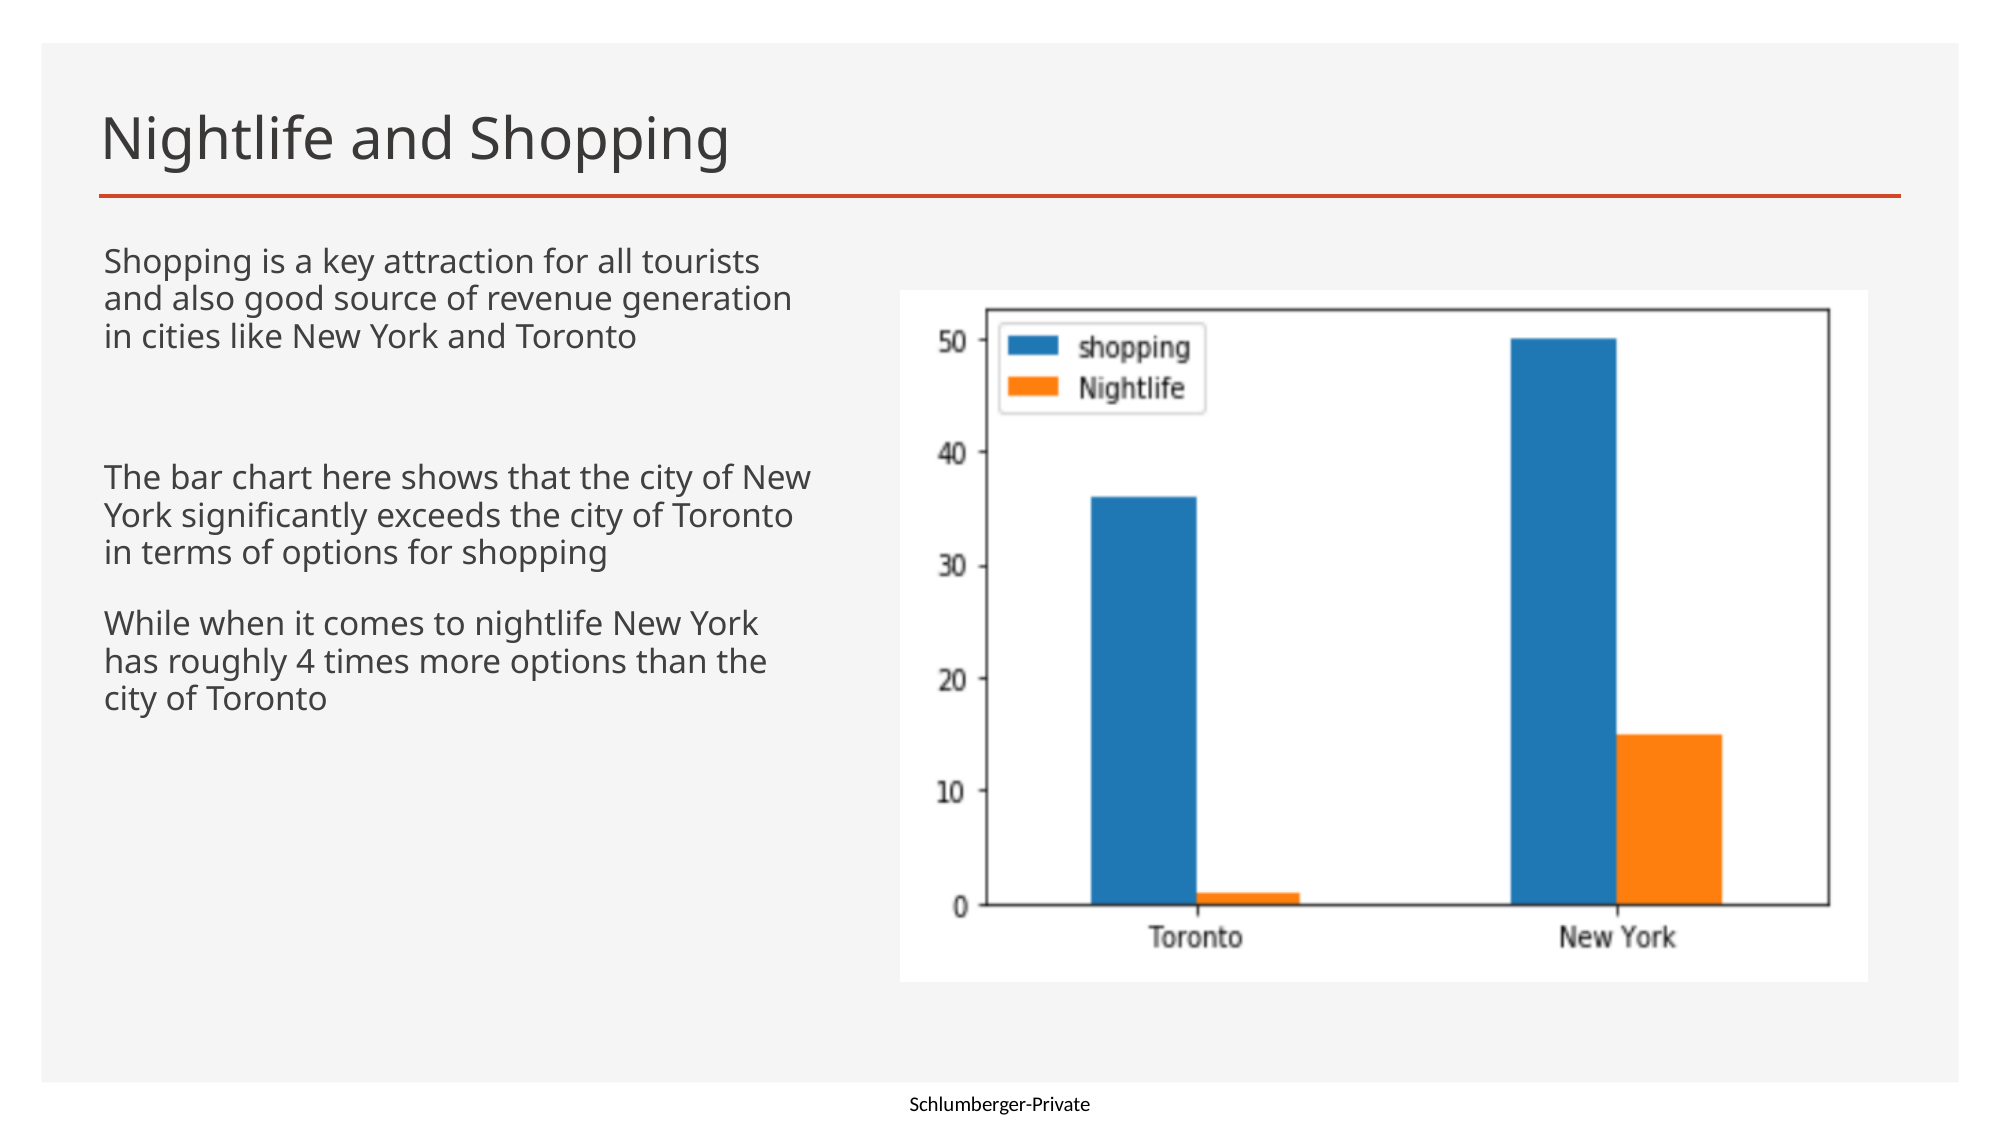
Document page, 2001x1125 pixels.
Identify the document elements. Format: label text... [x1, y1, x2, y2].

list Shopping is a key attraction for all tourists and also good source of revenue generation in cities like New York and Toronto The bar chart here shows that the city of New York significantly exceeds the city of Toronto in terms of options for shopping While when it comes to nightlife New York has roughly 4 times more options than the city of Toronto [88, 234, 837, 1021]
picture [900, 290, 1868, 982]
title Nightlife and Shopping [85, 73, 1214, 179]
